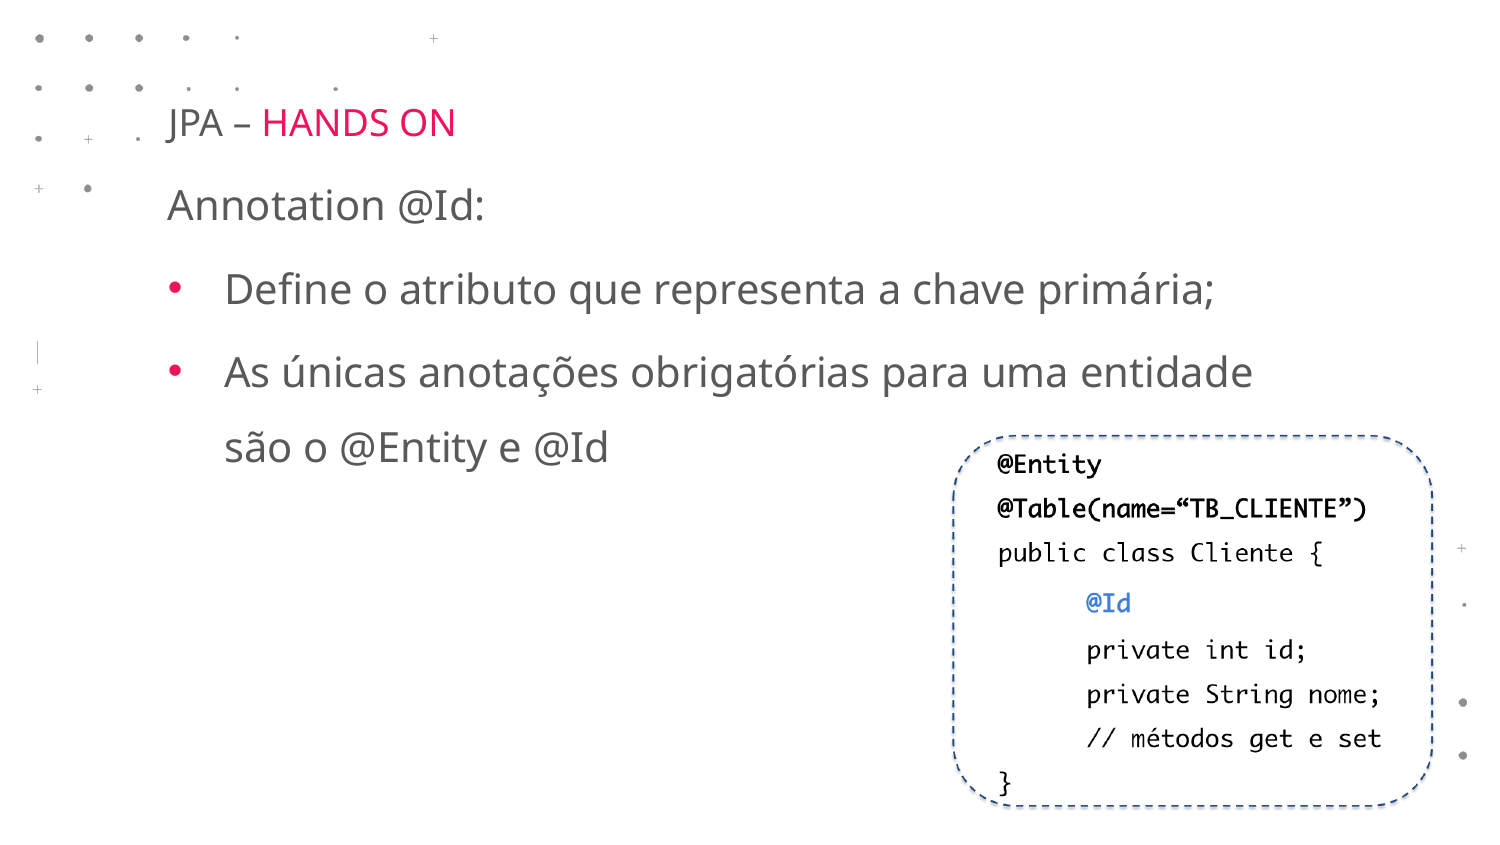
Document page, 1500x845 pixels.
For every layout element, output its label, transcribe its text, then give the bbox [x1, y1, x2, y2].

picture [33, 34, 1467, 812]
text_box JPA – HANDS ON [153, 91, 1347, 151]
text_box Annotation @Id: Define o atributo que representa a chave primária; As únicas anotações obrigatórias para uma entidade são o @Entity e @Id [153, 151, 1334, 698]
